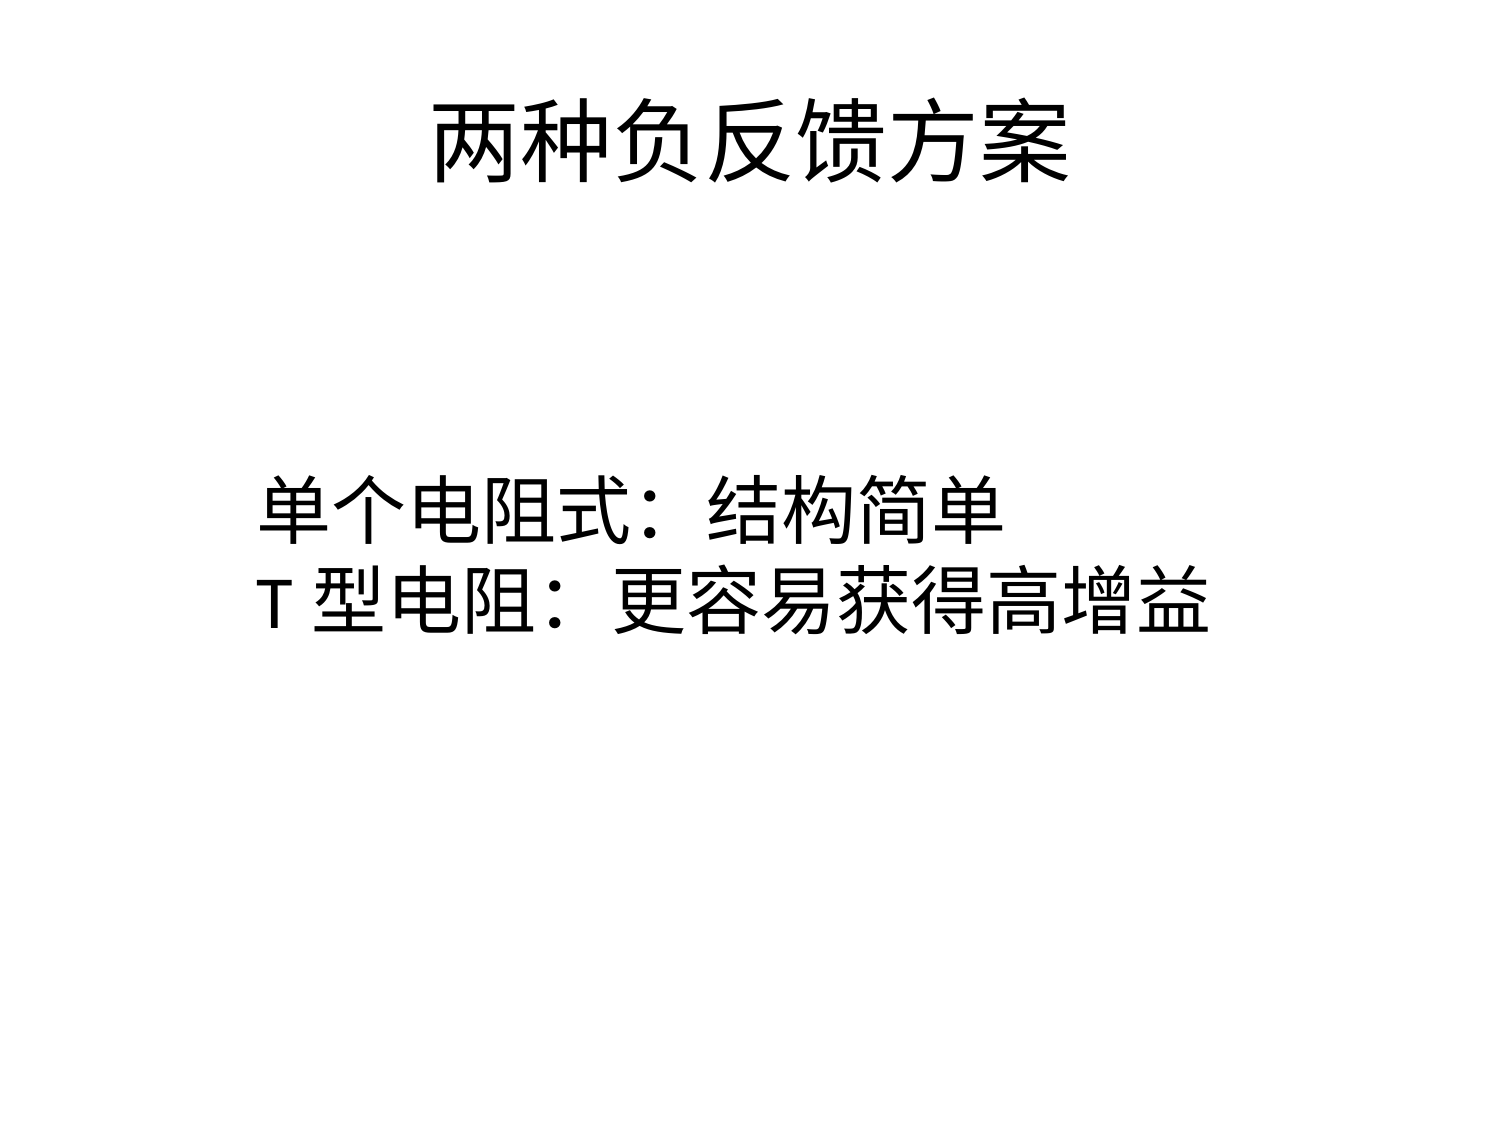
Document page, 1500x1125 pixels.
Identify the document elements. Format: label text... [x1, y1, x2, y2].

text_box 单个电阻式：结构简单 T型电阻：更容易获得高增益 [242, 456, 1270, 651]
title 两种负反馈方案 [75, 45, 1425, 233]
